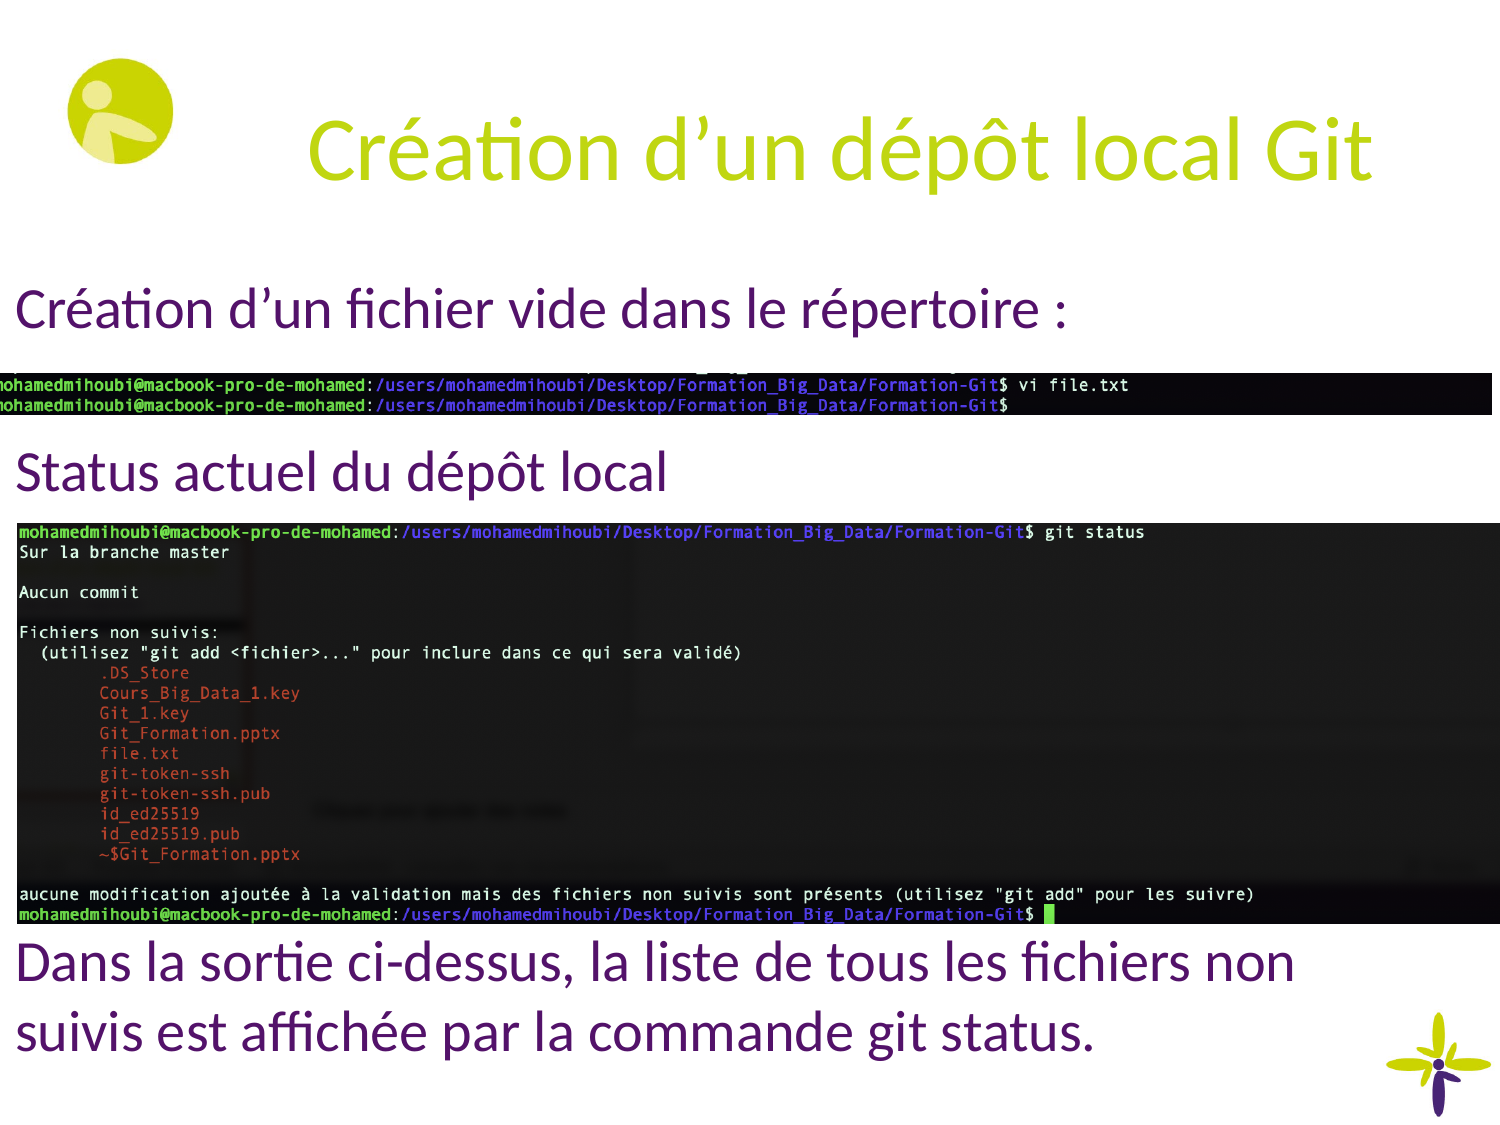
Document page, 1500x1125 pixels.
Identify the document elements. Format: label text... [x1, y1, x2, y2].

list Création d’un fichier vide dans le répertoire : Status actuel du dépôt local Dans la sortie ci-dessus, la liste de tous les fichiers non suivis est affichée par la commande git status. [0, 262, 1425, 371]
picture [58, 49, 183, 174]
title Création d’un dépôt local Git [257, 50, 1425, 238]
picture [1377, 1004, 1500, 1125]
list Création d’un fichier vide dans le répertoire : Status actuel du dépôt local Dans la sortie ci-dessus, la liste de tous les fichiers non suivis est affichée par la commande git status. [0, 423, 1425, 1094]
picture [0, 372, 1492, 415]
picture [17, 522, 1500, 924]
